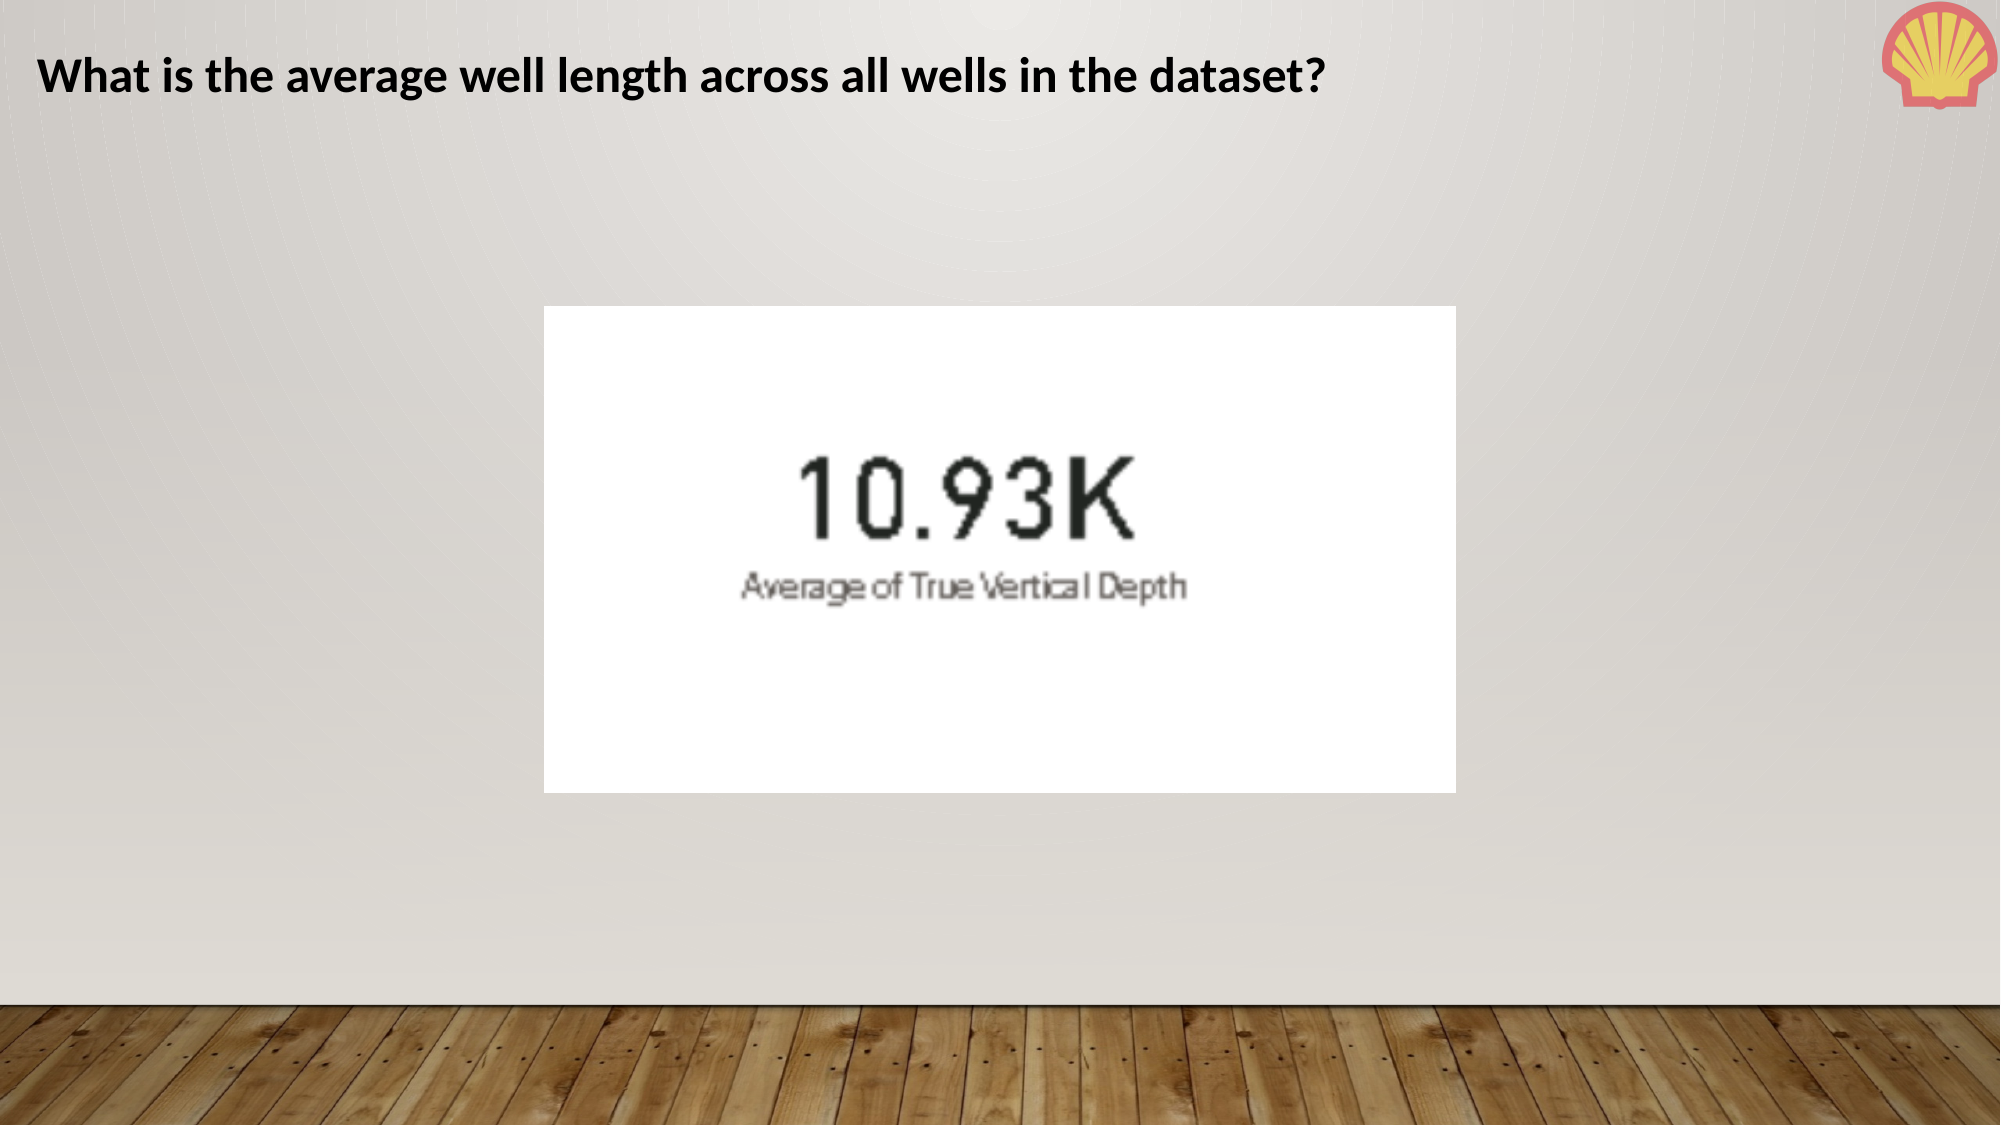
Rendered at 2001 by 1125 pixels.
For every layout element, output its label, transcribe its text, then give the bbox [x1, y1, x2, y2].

text_box What is the average well length across all wells in the dataset? [22, 34, 1701, 110]
picture [544, 306, 1456, 793]
picture [1879, 0, 2000, 112]
picture [0, 1005, 2000, 1125]
